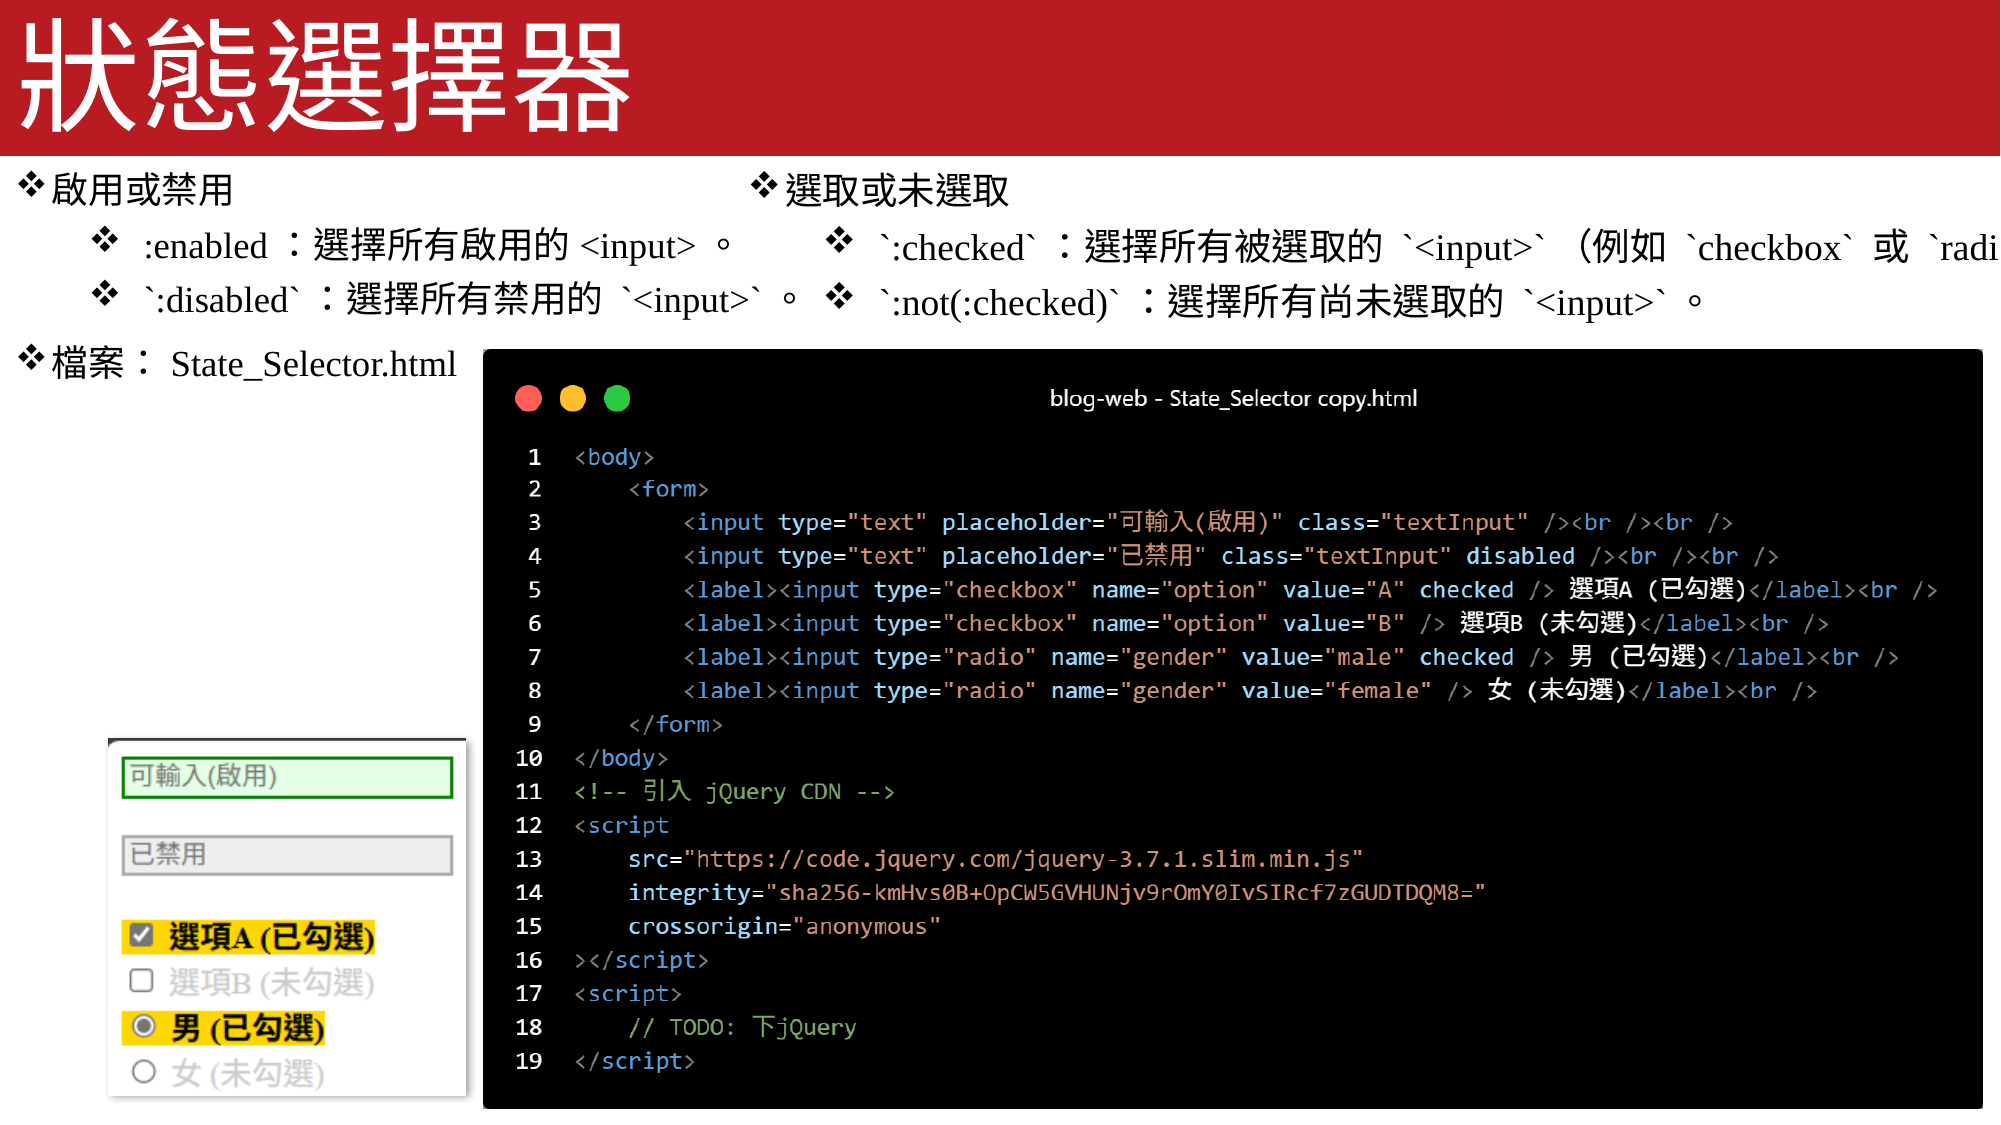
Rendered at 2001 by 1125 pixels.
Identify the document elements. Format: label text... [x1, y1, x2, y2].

picture [107, 738, 466, 1096]
picture [483, 349, 1983, 1109]
text_box 選取或未選取 `:checked`：選擇所有被選取的 `<input>`（例如 `checkbox` 或 `radio`）。 `:not(:checked)`：選擇所有尚未選取的 `<input>`。 [732, 159, 2000, 332]
title 狀態選擇器 [1, 0, 1727, 156]
list 啟用或禁用 :enabled：選擇所有啟用的<input>。 `:disabled`：選擇所有禁用的 `<input>`。 檔案：State_Selector.html [0, 159, 837, 396]
